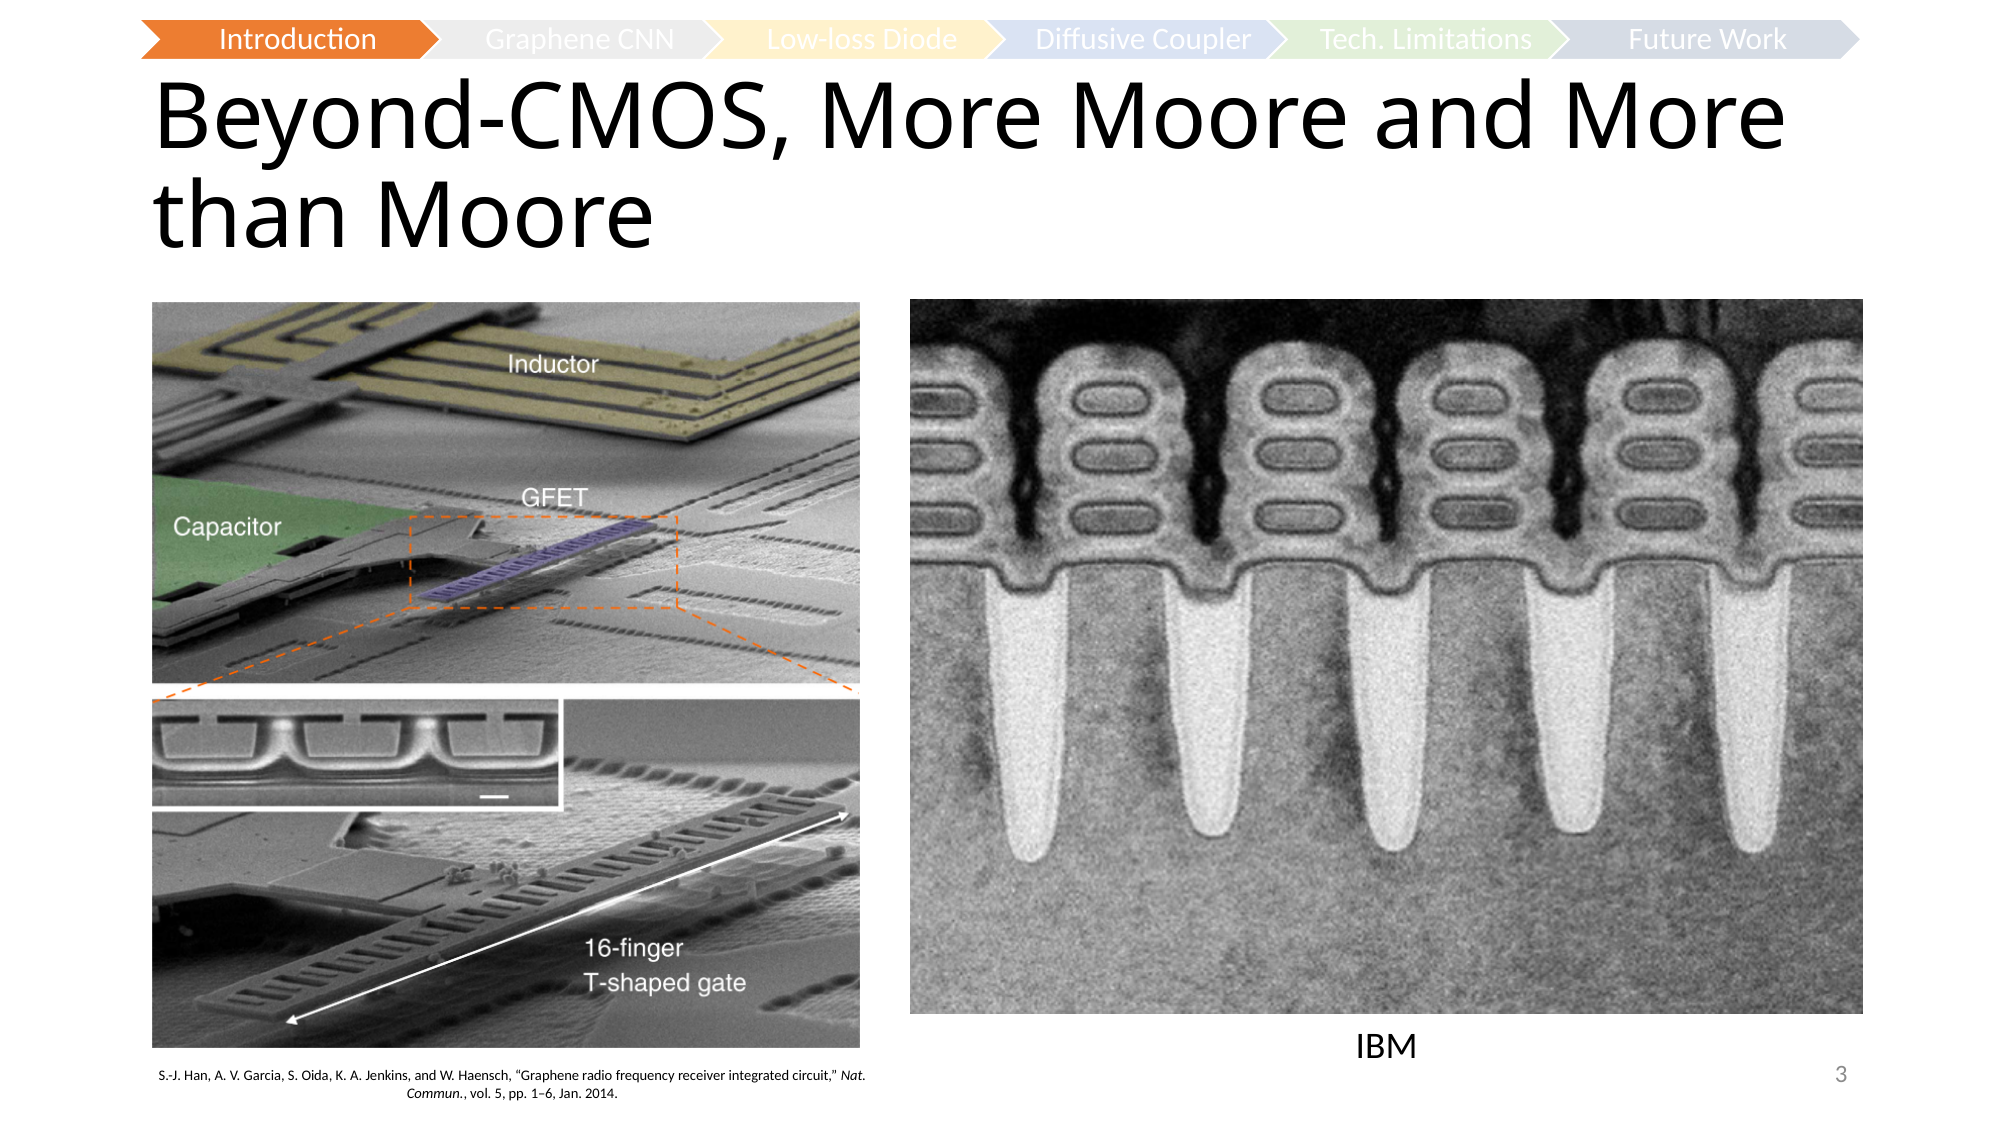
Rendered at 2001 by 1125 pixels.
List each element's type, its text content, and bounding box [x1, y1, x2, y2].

title Beyond-CMOS, More Moore and More than Moore [137, 60, 1863, 278]
text_box IBM [1243, 1014, 1530, 1073]
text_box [137, 18, 1863, 60]
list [910, 299, 1863, 1014]
slide_number 3 [1412, 1042, 1863, 1103]
text_box S.-J. Han, A. V. Garcia, S. Oida, K. A. Jenkins, and W. Haensch, “Graphene radio frequency receiver integrated circuit,” Nat. Commun., vol. 5, pp. 1–6, Jan. 2014. [137, 1058, 888, 1109]
picture [137, 286, 869, 1060]
